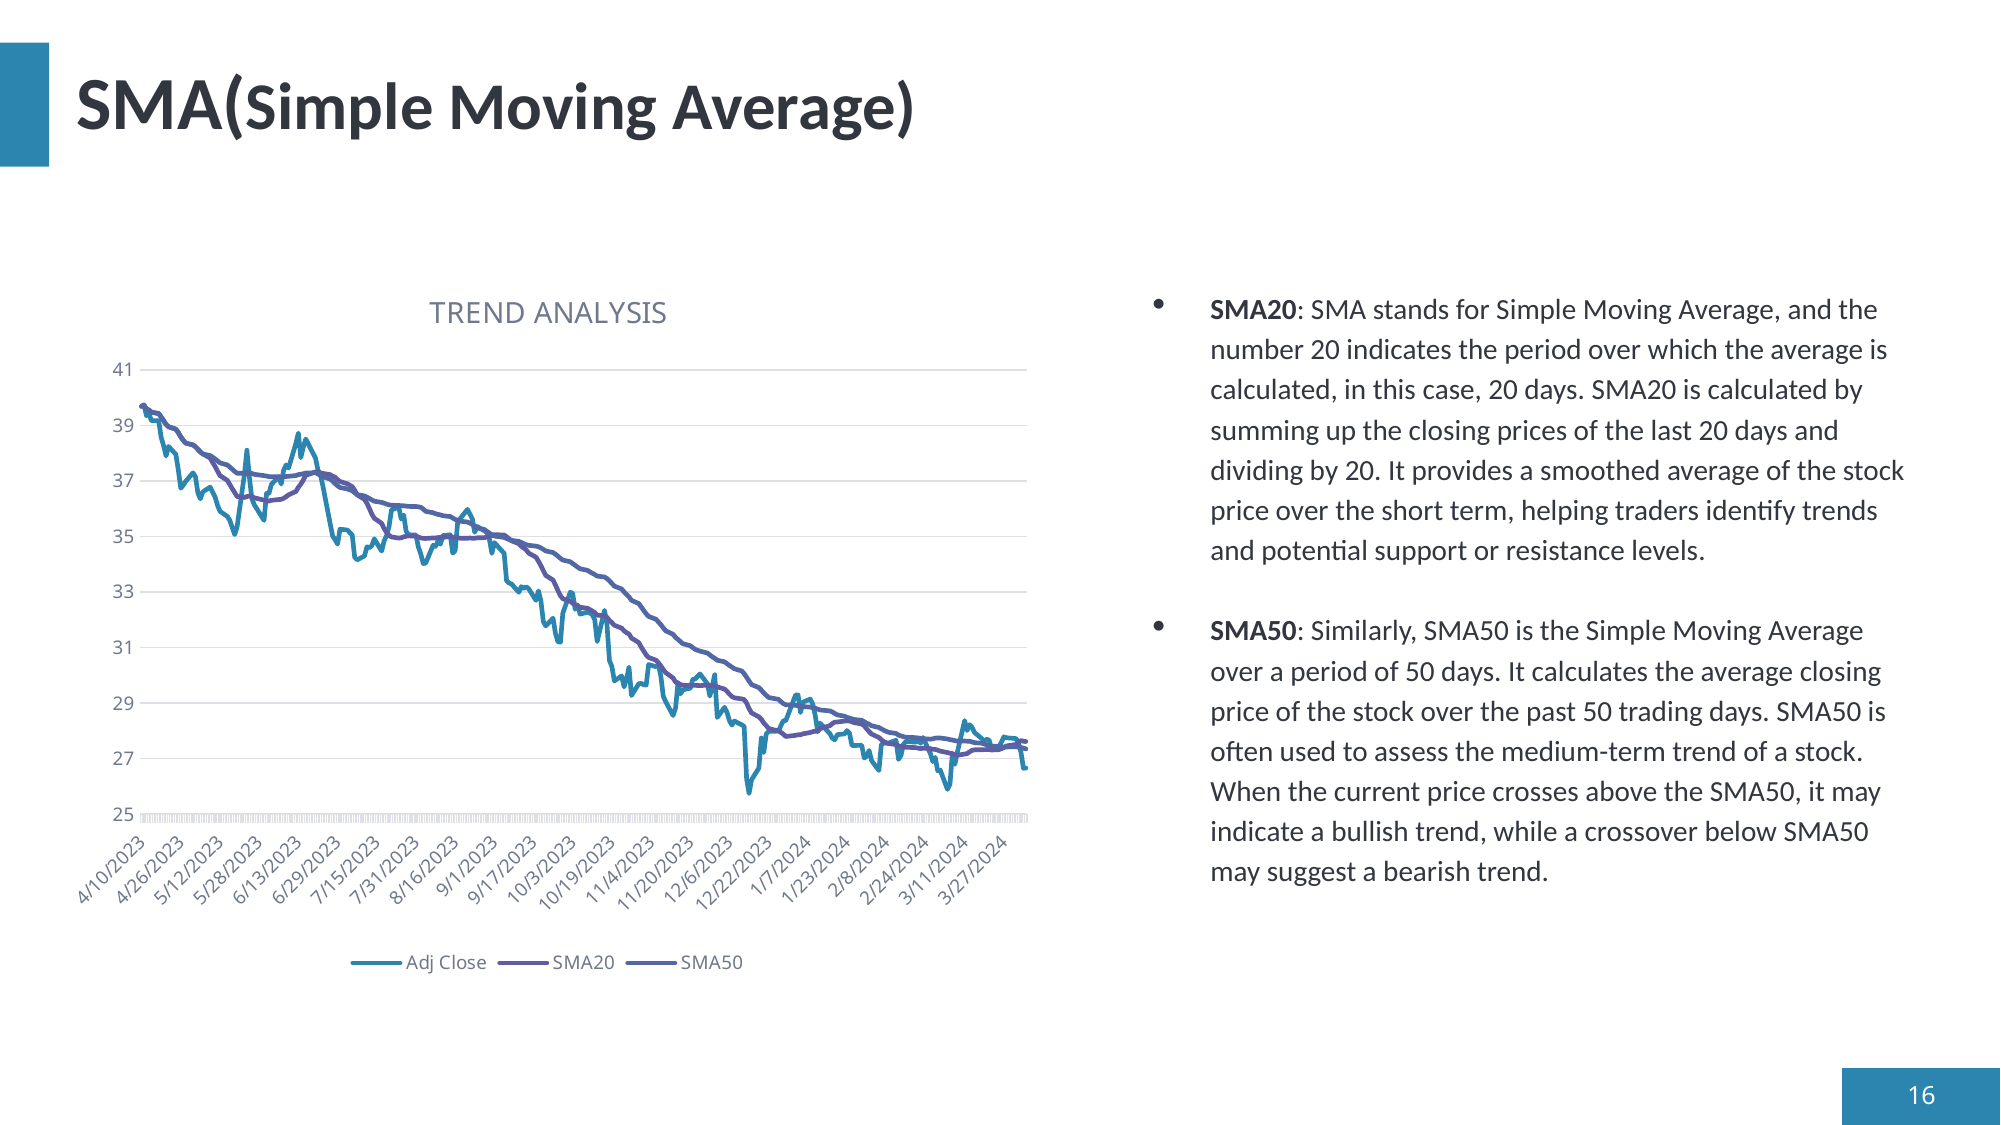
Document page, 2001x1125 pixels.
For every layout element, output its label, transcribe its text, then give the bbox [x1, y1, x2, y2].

text_box SMA20: SMA stands for Simple Moving Average, and the number 20 indicates the period over which the average is calculated, in this case, 20 days. SMA20 is calculated by summing up the closing prices of the last 20 days and dividing by 20. It provides a smoothed average of the stock price over the short term, helping traders identify trends and potential support or resistance levels. SMA50: Similarly, SMA50 is the Simple Moving Average over a period of 50 days. It calculates the average closing price of the stock over the past 50 trading days. SMA50 is often used to assess the medium-term trend of a stock. When the current price crosses above the SMA50, it may indicate a bullish trend, while a crossover below SMA50 may suggest a bearish trend. [1139, 277, 1921, 947]
title SMA(Simple Moving Average) [60, 42, 1951, 168]
slide_number 16 [1889, 1079, 1951, 1114]
chart [49, 261, 1048, 983]
